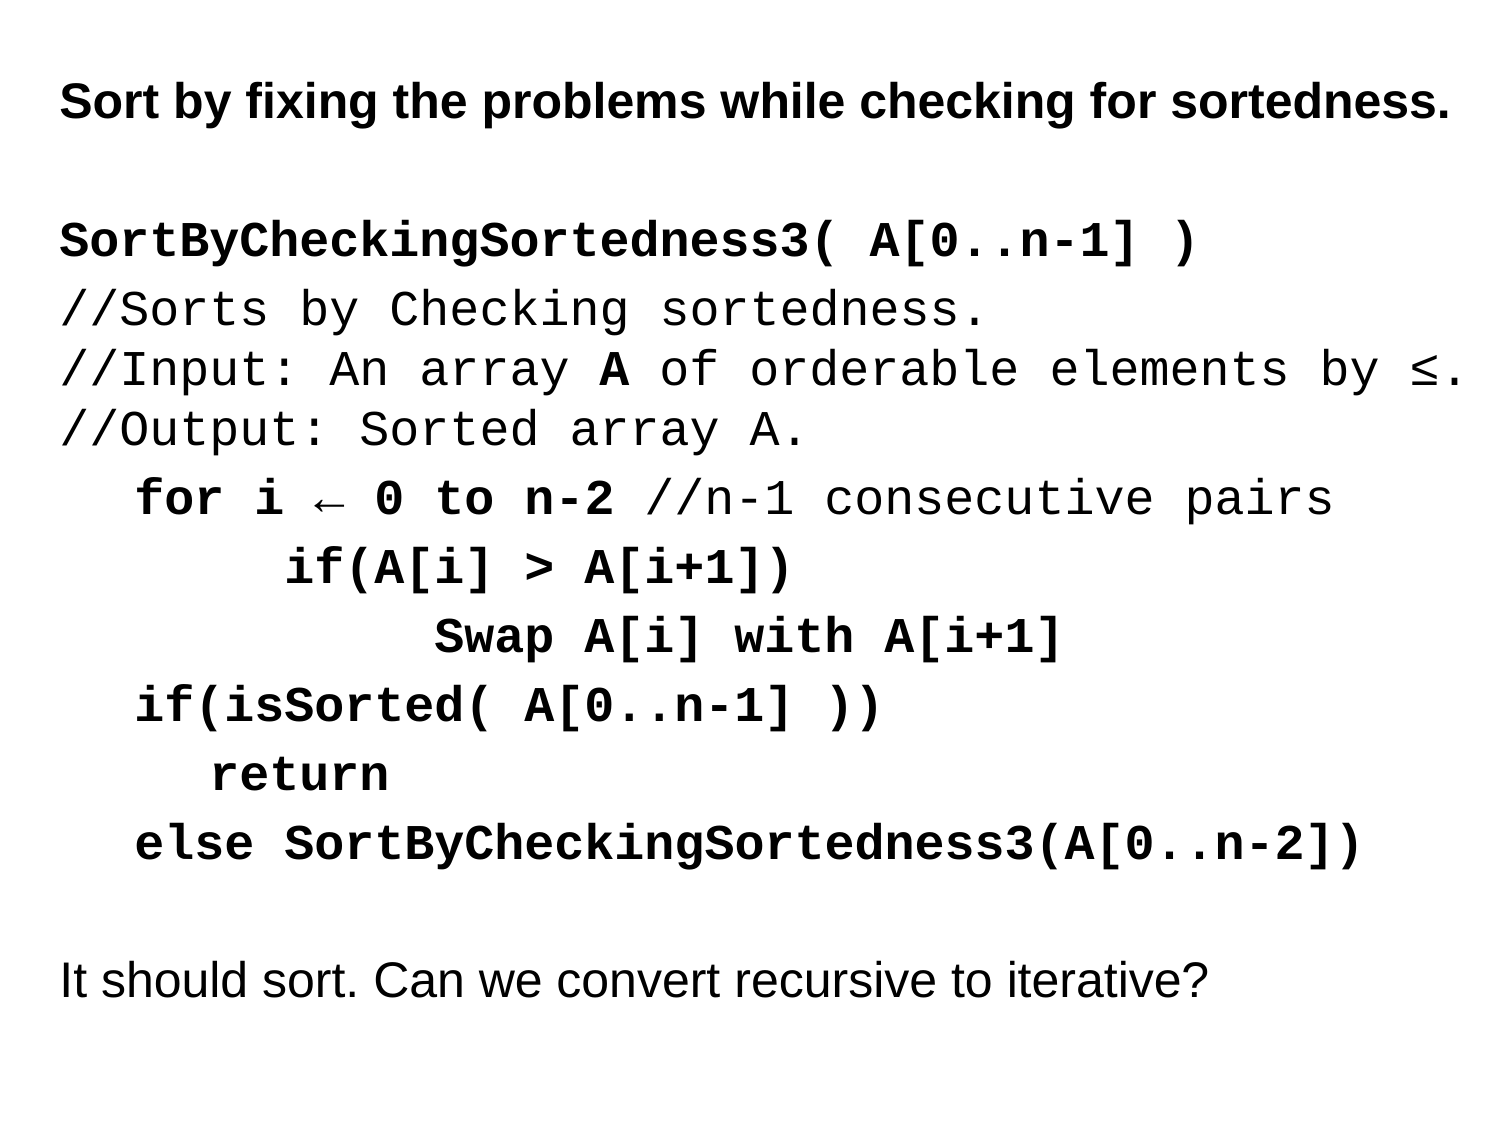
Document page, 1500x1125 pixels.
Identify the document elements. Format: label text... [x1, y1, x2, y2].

text_box Sort by fixing the problems while checking for sortedness. SortByCheckingSortedness3( A[0..n-1] ) //Sorts by Checking sortedness. //Input: An array A of orderable elements by ≤. //Output: Sorted array A. for i ← 0 to n-2 //n-1 consecutive pairs if(A[i] > A[i+1]) Swap A[i] with A[i+1] if(isSorted( A[0..n-1] )) return else SortByCheckingSortedness3(A[0..n-2]) It should sort. Can we convert recursive to iterative? [44, 44, 1487, 1015]
